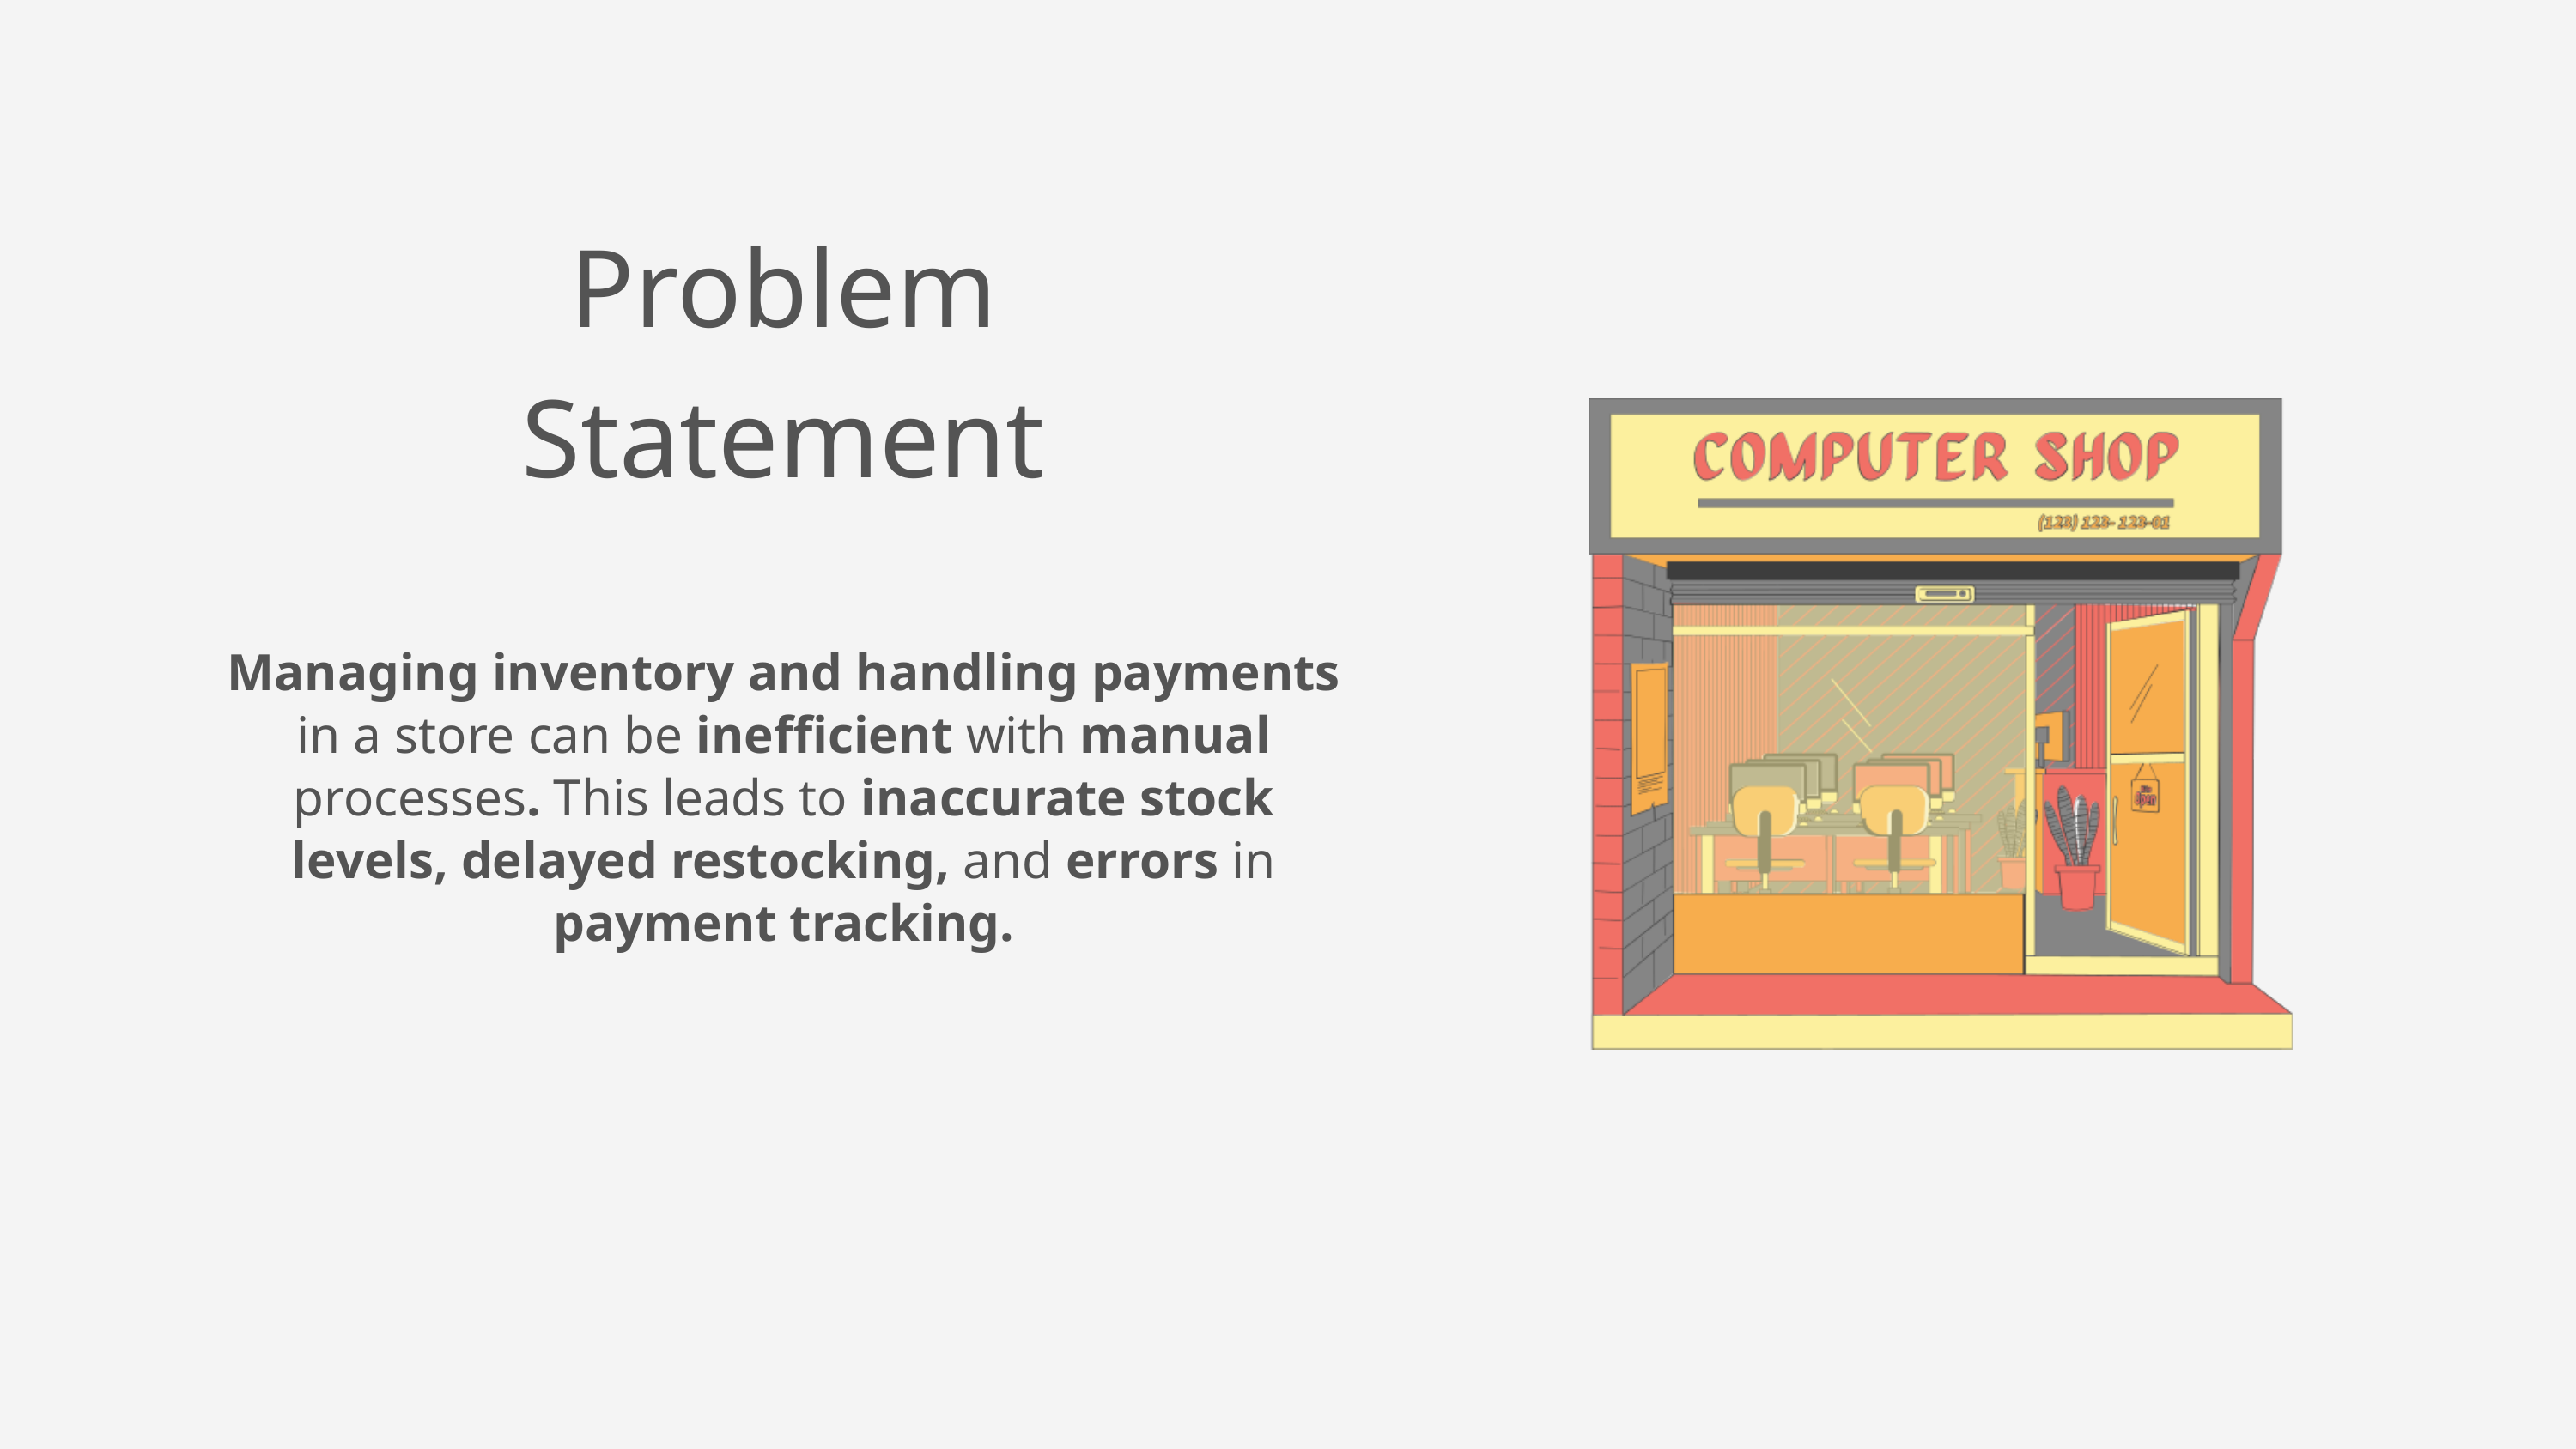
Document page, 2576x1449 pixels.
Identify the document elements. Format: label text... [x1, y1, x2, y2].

text_box Problem Statement [339, 198, 1228, 500]
text_box Managing inventory and handling payments in a store can be inefficient with manual processes. This leads to inaccurate stock levels, delayed restocking, and errors in payment tracking. [215, 638, 1353, 951]
text_box [1588, 398, 2293, 1050]
